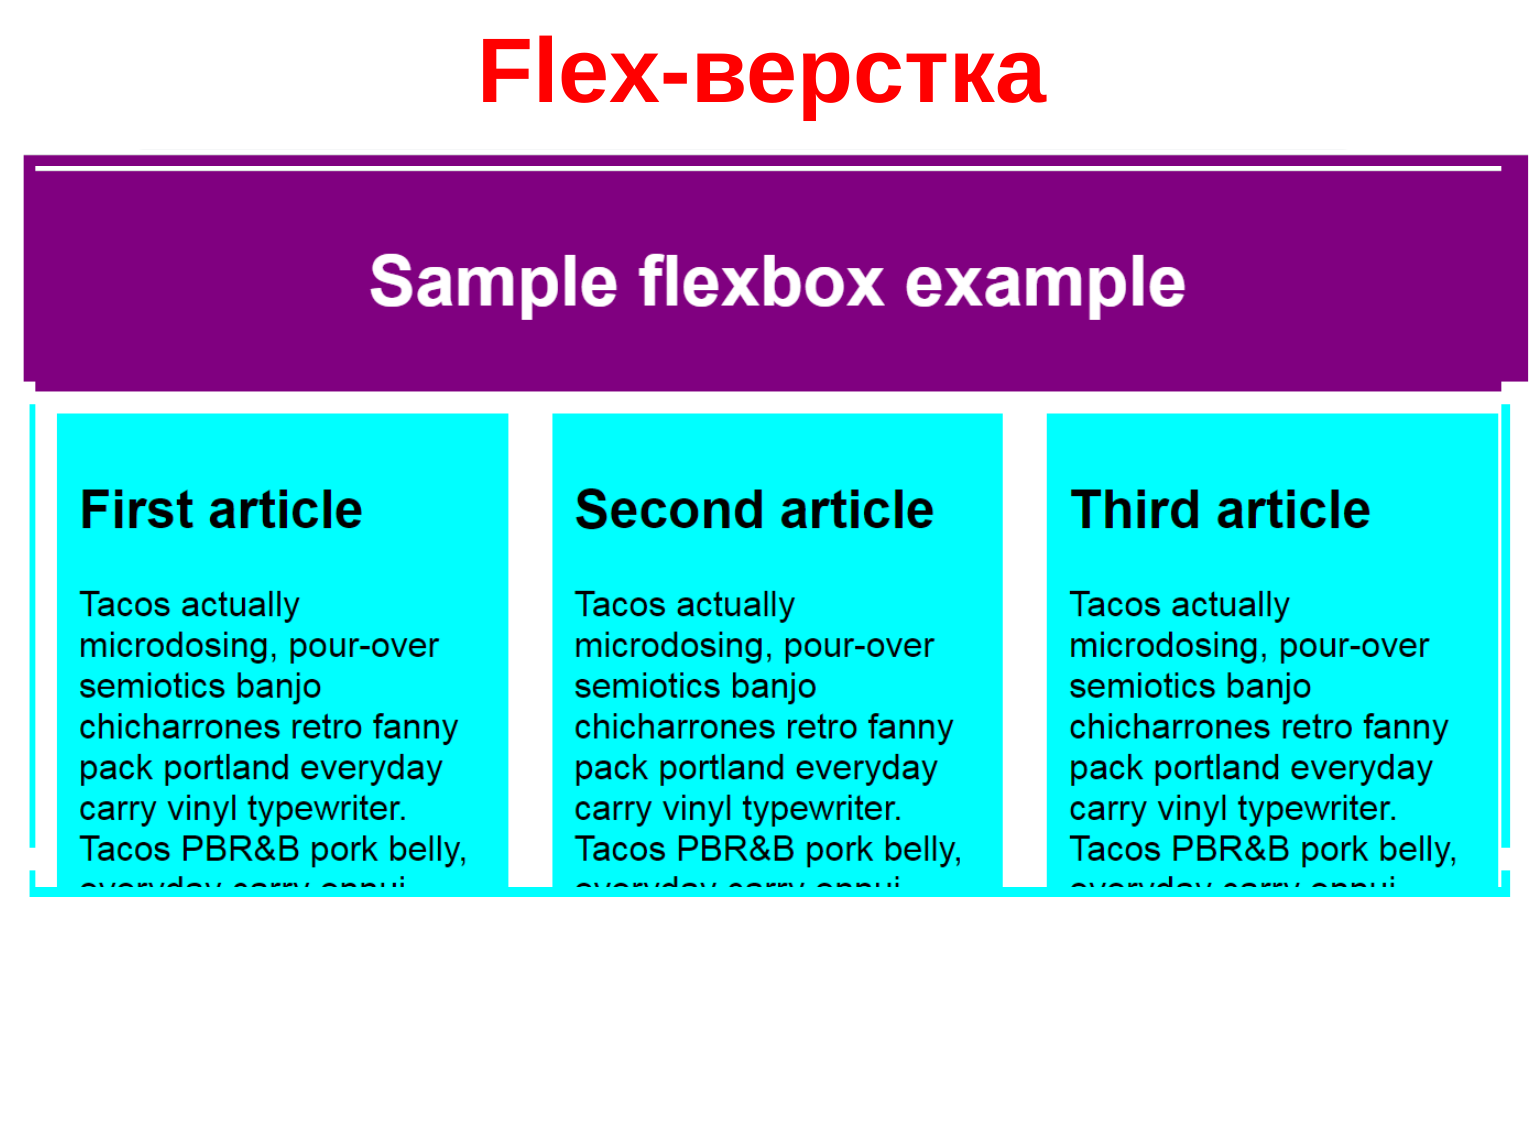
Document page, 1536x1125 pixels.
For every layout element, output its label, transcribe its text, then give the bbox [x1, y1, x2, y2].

picture [23, 149, 1529, 897]
title Flex-верстка [70, 0, 1453, 147]
